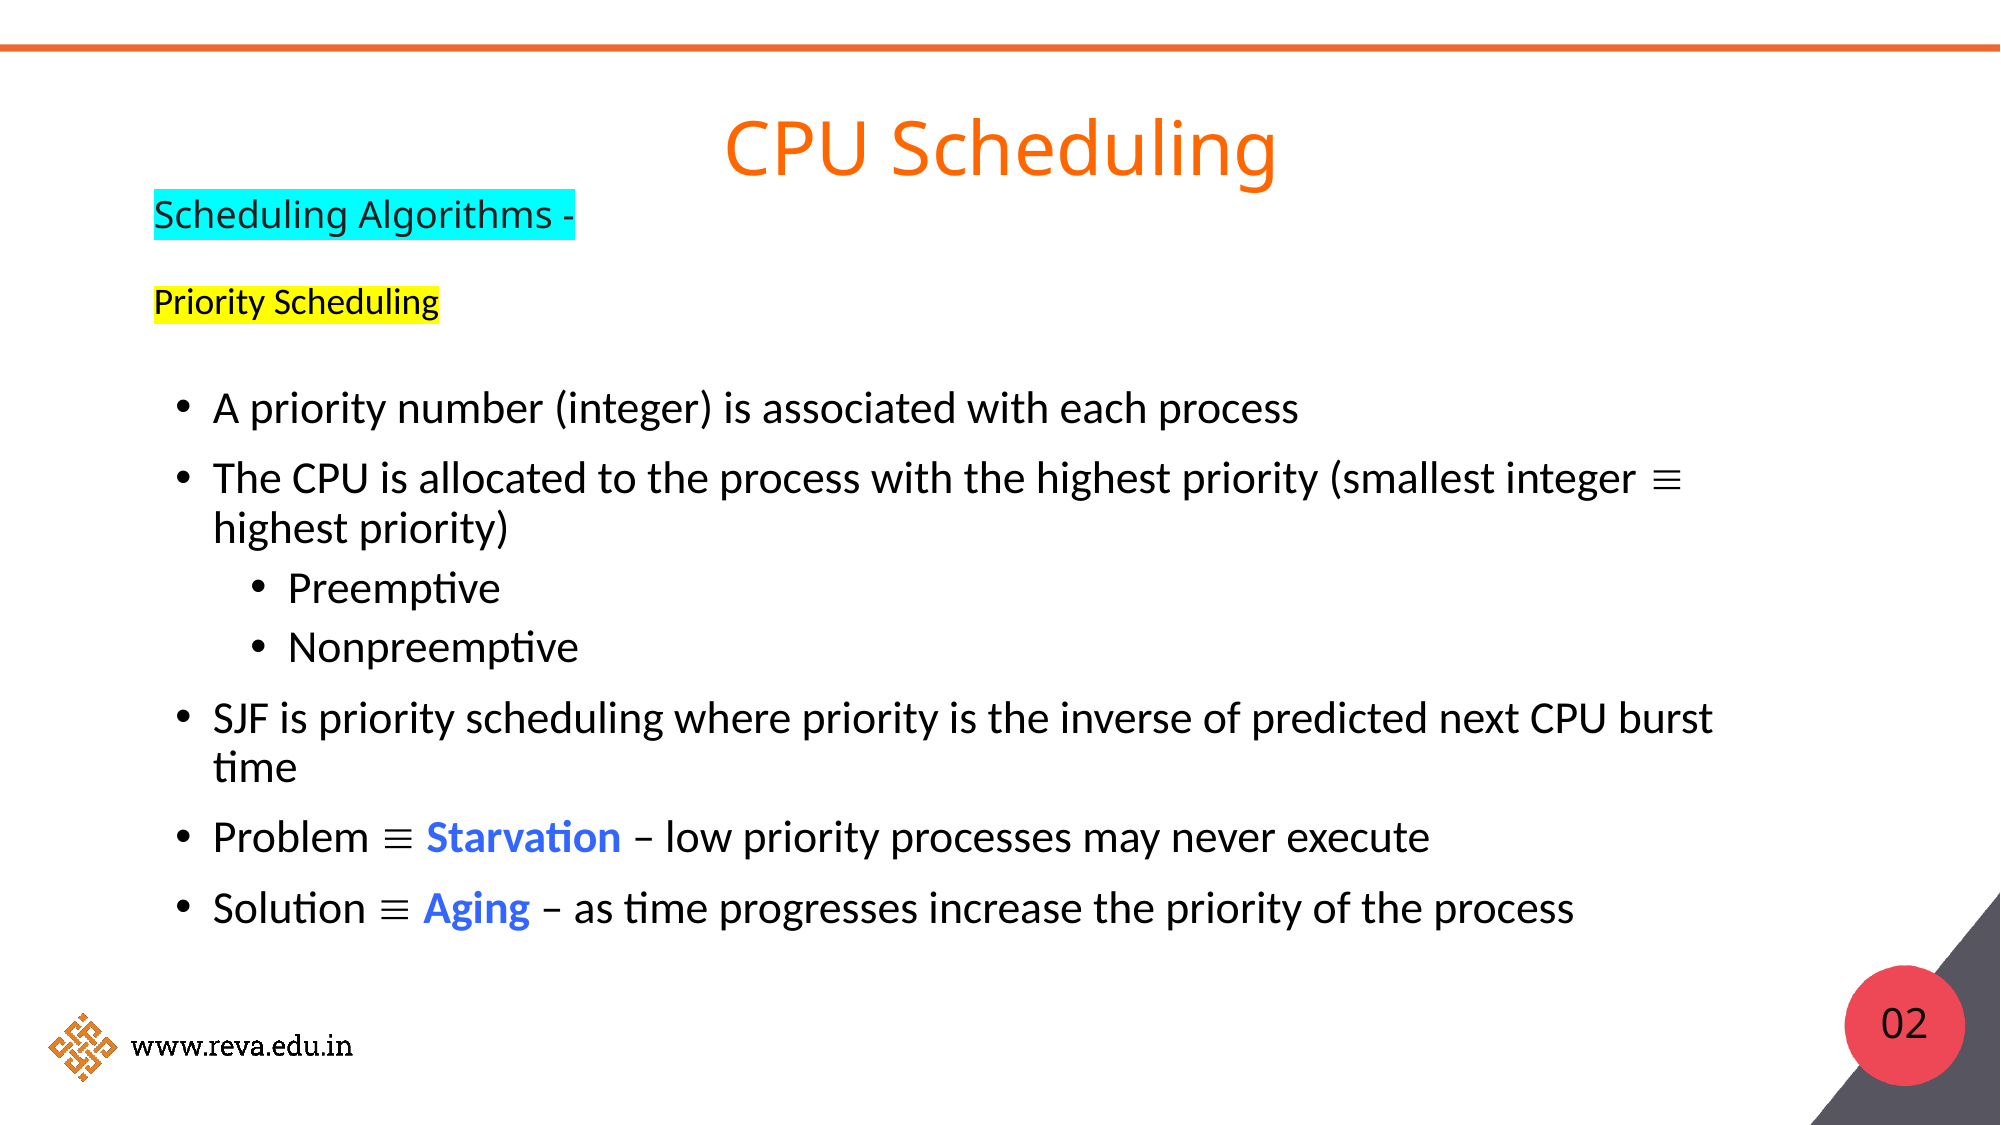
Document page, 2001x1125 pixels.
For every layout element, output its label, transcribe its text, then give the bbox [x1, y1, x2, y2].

text_box A priority number (integer) is associated with each process The CPU is allocated to the process with the highest priority (smallest integer  highest priority) Preemptive Nonpreemptive SJF is priority scheduling where priority is the inverse of predicted next CPU burst time Problem  Starvation – low priority processes may never execute Solution  Aging – as time progresses increase the priority of the process [160, 376, 1816, 964]
picture [31, 1003, 366, 1092]
text_box Priority Scheduling [139, 269, 1139, 330]
text_box Scheduling Algorithms - [139, 184, 1177, 289]
picture [1801, 882, 2000, 1125]
text_box 02 [1865, 989, 1944, 1054]
title CPU Scheduling [392, 51, 1612, 240]
